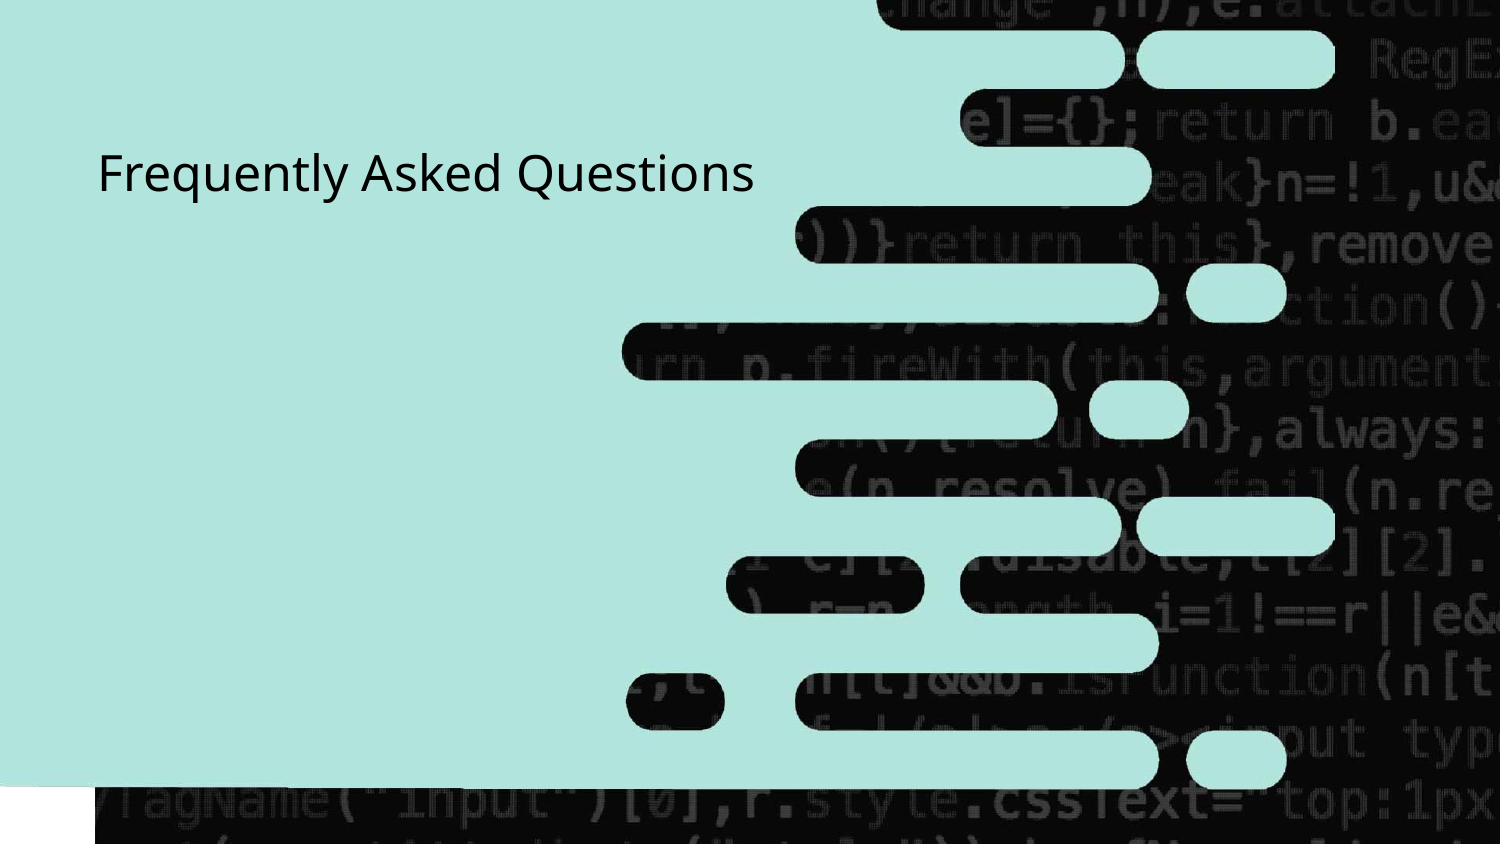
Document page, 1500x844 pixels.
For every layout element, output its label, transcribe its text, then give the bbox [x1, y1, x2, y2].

picture [0, 0, 1500, 844]
text_box Frequently Asked Questions [82, 133, 1044, 331]
